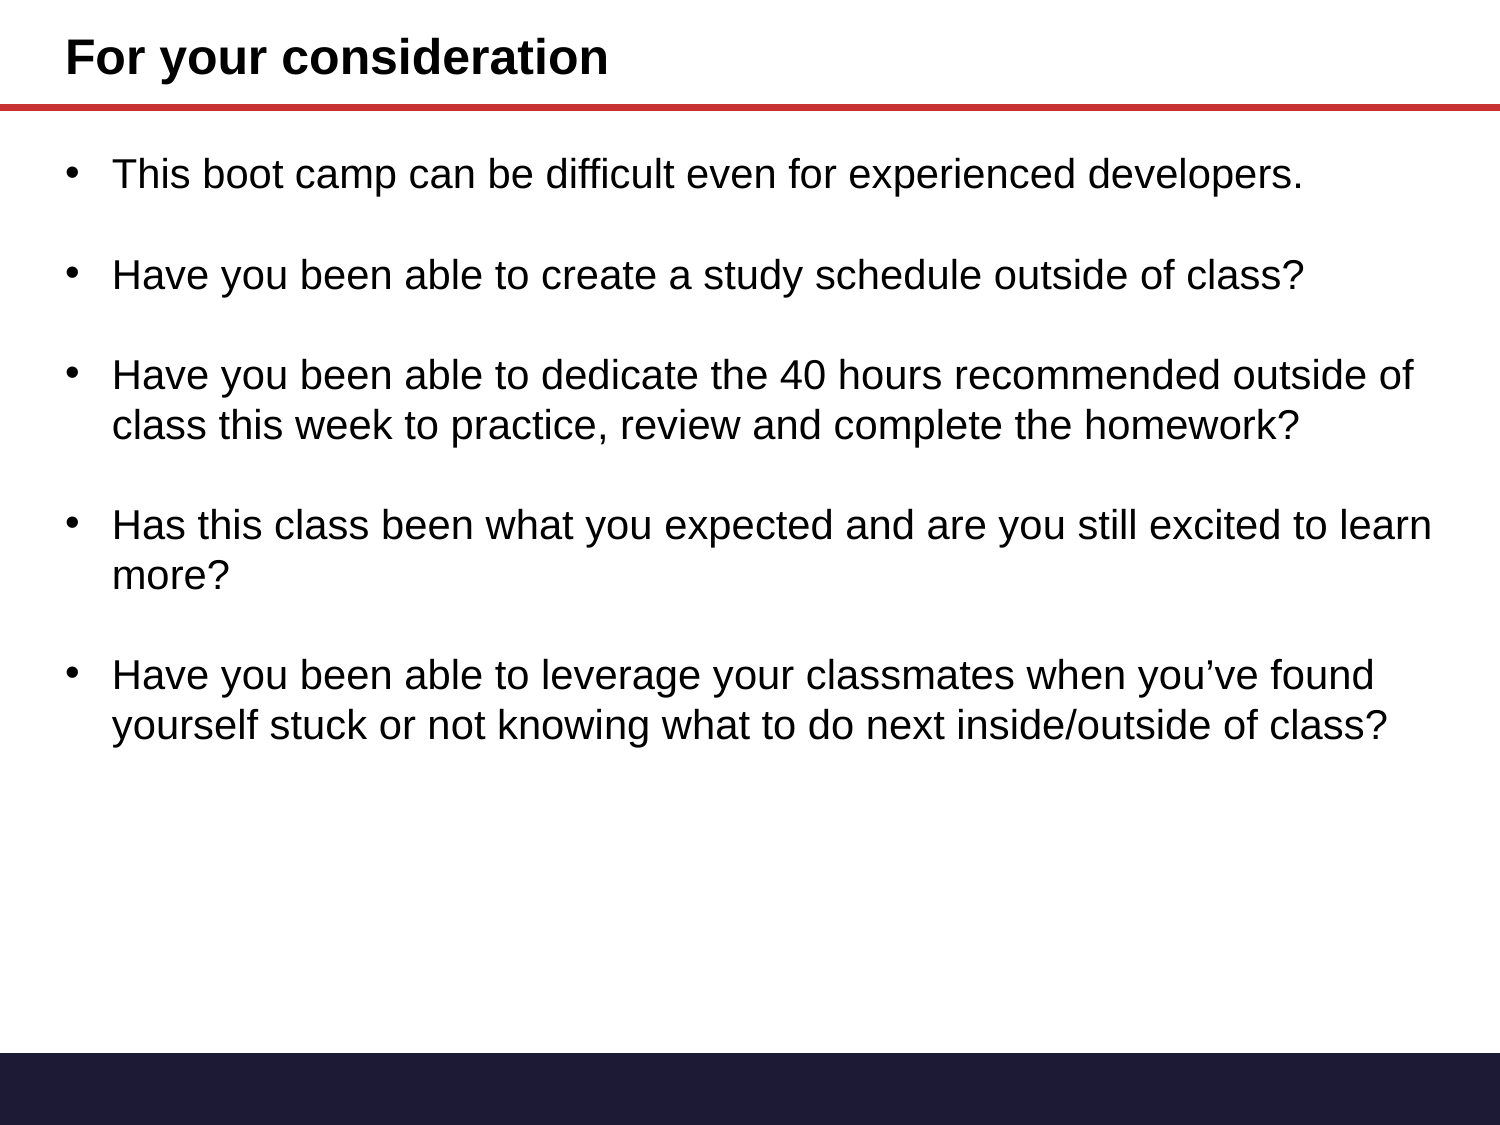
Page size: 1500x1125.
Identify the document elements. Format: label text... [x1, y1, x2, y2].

text_box This boot camp can be difficult even for experienced developers. Have you been able to create a study schedule outside of class? Have you been able to dedicate the 40 hours recommended outside of class this week to practice, review and complete the homework? Has this class been what you expected and are you still excited to learn more? Have you been able to leverage your classmates when you’ve found yourself stuck or not knowing what to do next inside/outside of class? [49, 139, 1475, 760]
title For your consideration [50, 18, 948, 99]
